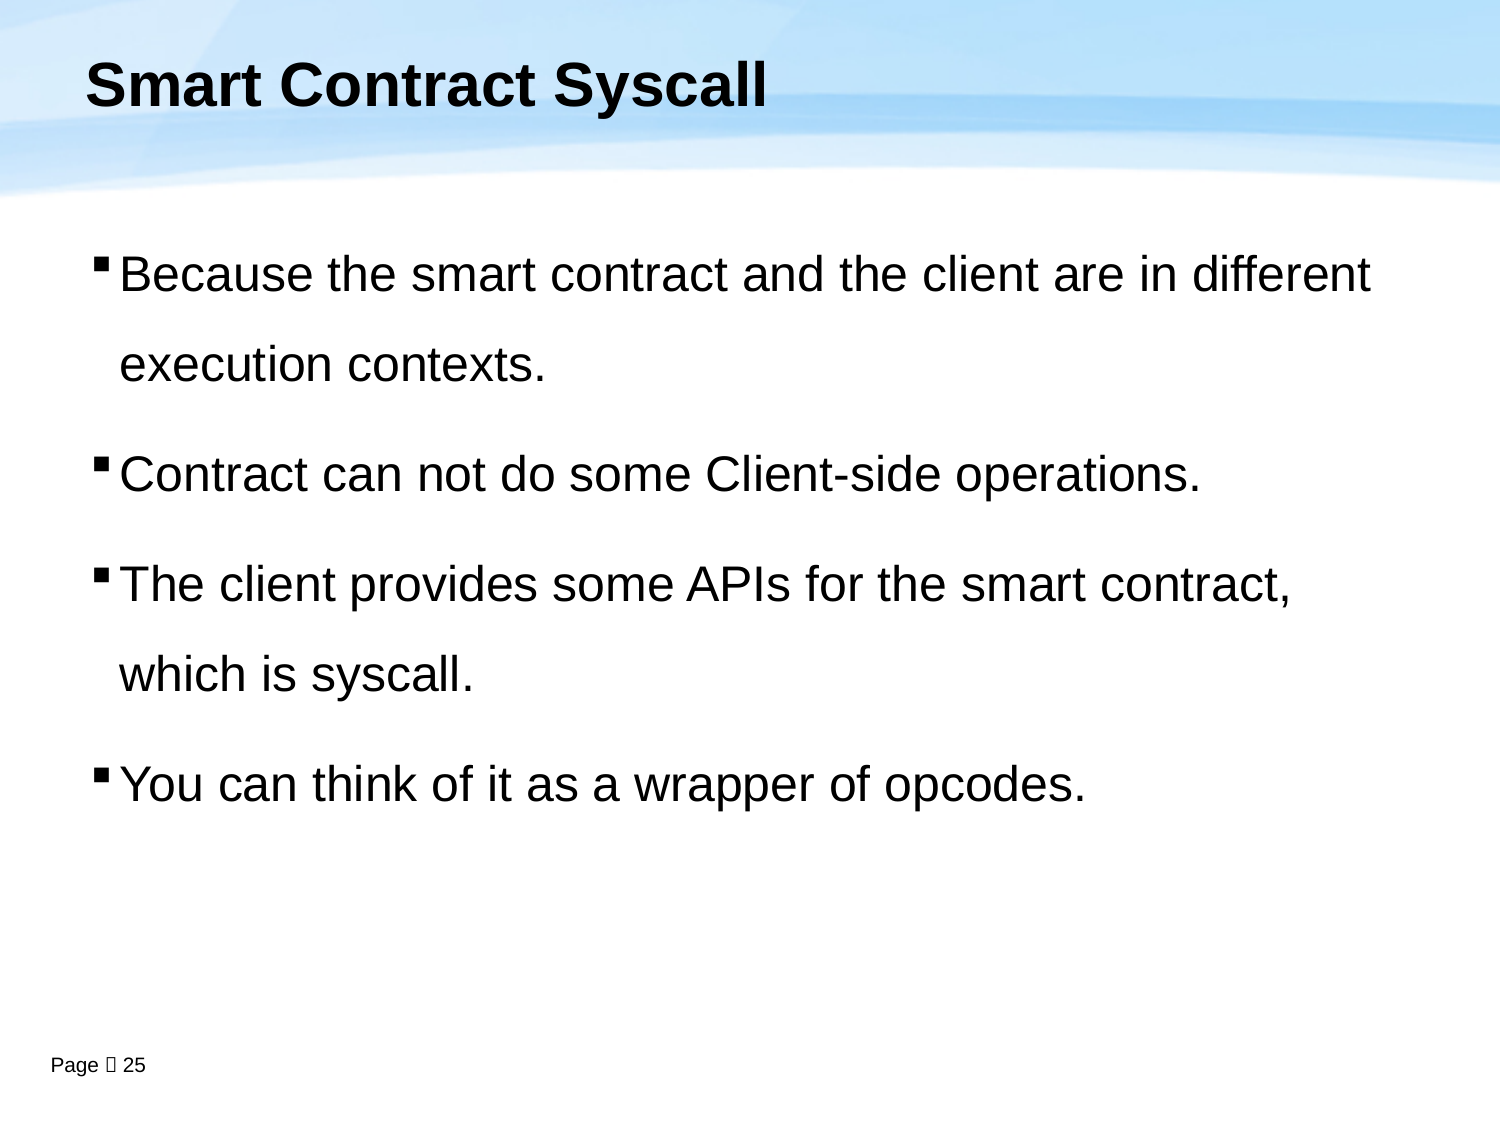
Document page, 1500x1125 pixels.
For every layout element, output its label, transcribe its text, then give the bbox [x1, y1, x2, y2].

list Because the smart contract and the client are in different execution contexts. Contract can not do some Client-side operations. The client provides some APIs for the smart contract, which is syscall. You can think of it as a wrapper of opcodes. [75, 203, 1425, 988]
title Smart Contract Syscall [70, 28, 1421, 144]
picture [0, 0, 1500, 1125]
